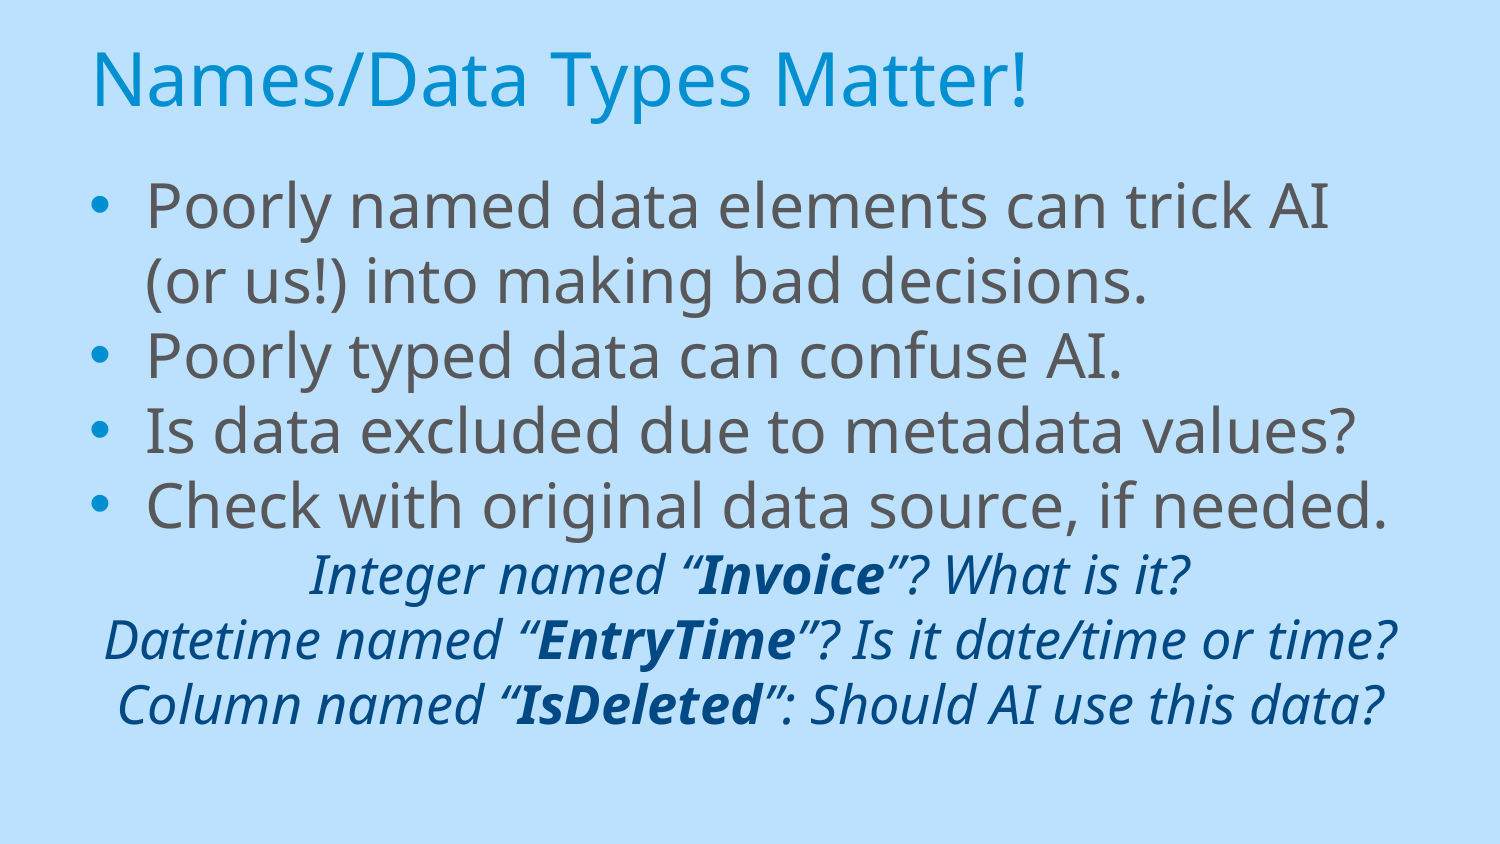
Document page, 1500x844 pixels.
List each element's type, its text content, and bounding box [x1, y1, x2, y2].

title Names/Data Types Matter! [75, 41, 1425, 142]
list Poorly named data elements can trick AI (or us!) into making bad decisions. Poorly typed data can confuse AI. Is data excluded due to metadata values? Check with original data source, if needed. Integer named “Invoice”? What is it? Datetime named “EntryTime”? Is it date/time or time? Column named “IsDeleted”: Should AI use this data? [74, 158, 1427, 758]
